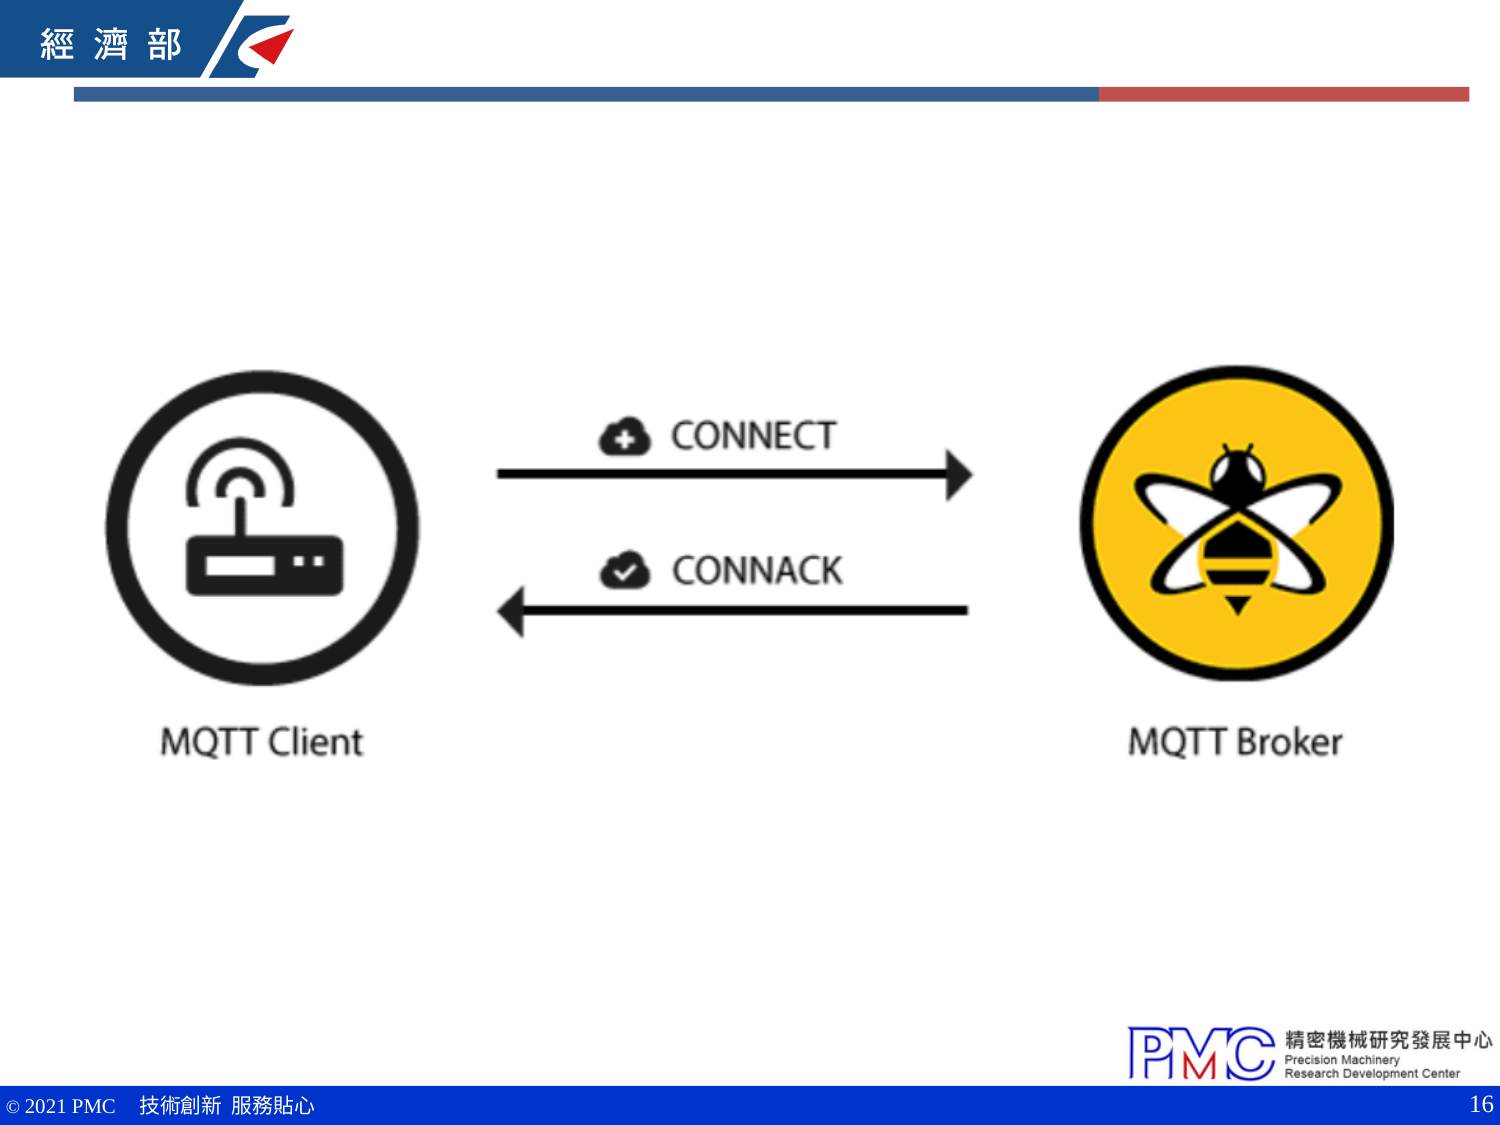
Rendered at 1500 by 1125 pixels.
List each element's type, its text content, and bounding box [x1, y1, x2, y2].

picture [76, 318, 1424, 807]
picture [1126, 1024, 1493, 1083]
picture [0, 0, 294, 78]
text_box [73, 86, 1470, 102]
slide_number 16 [1439, 1086, 1500, 1124]
